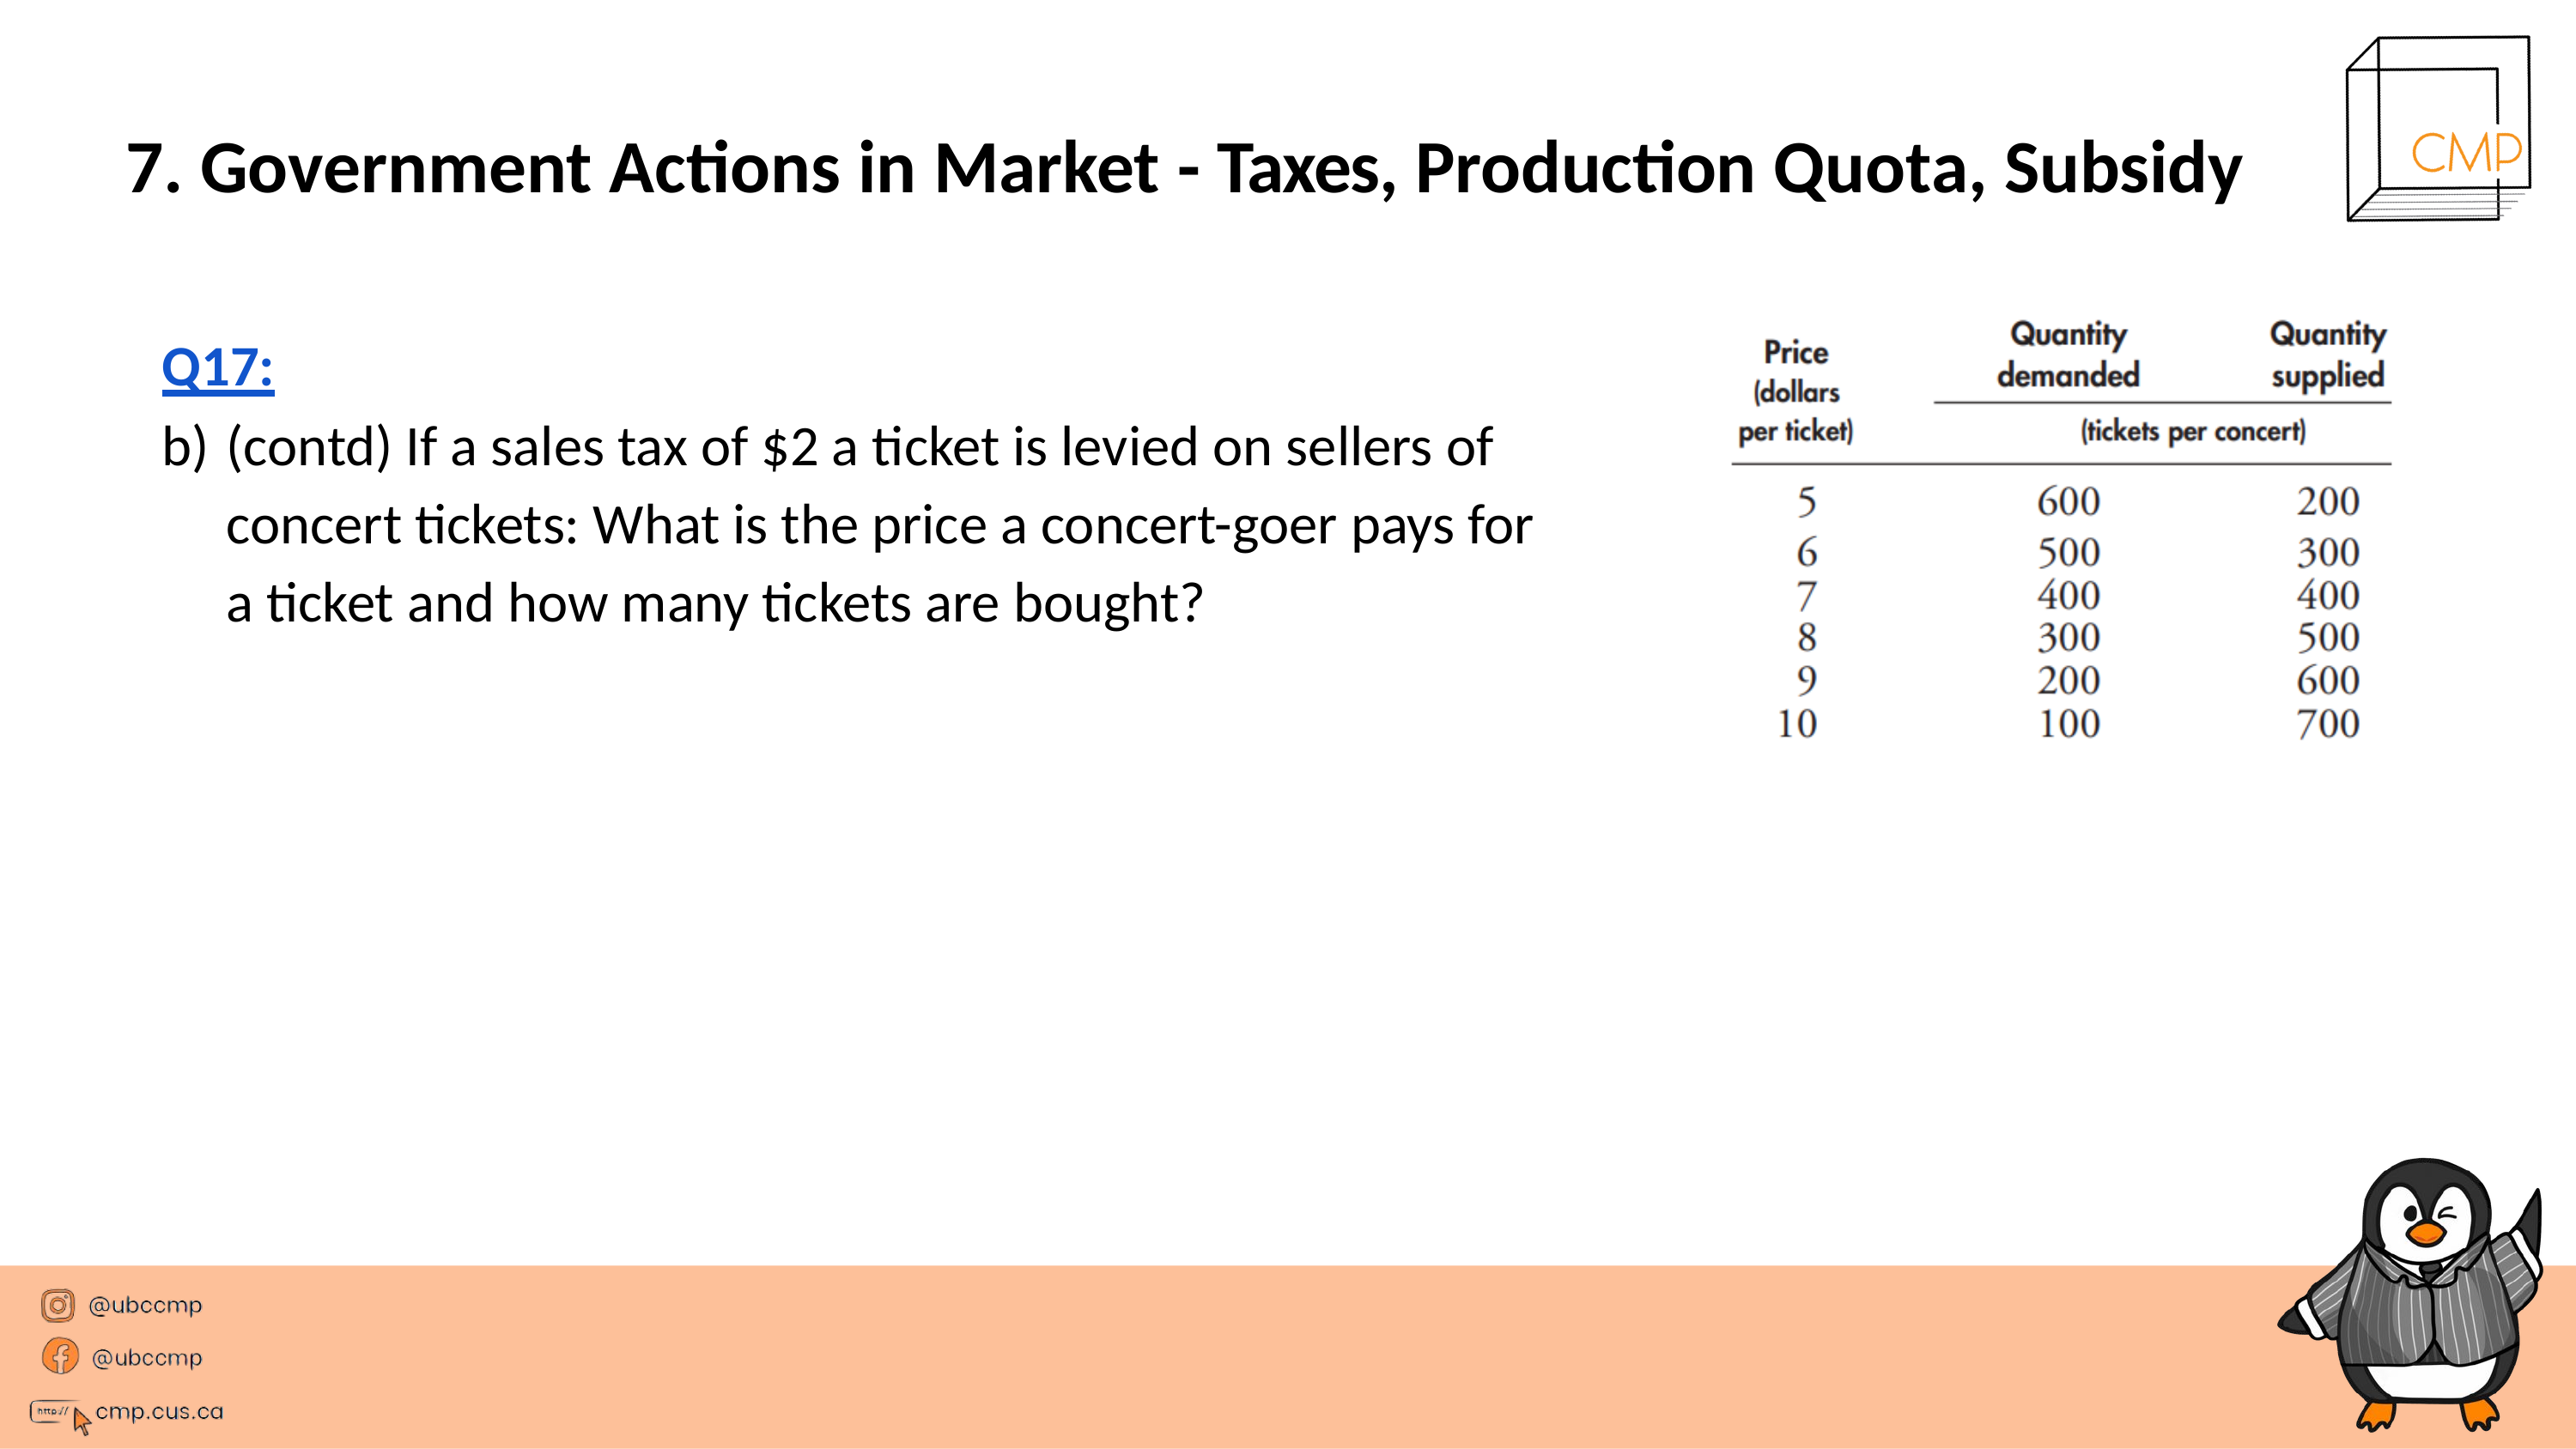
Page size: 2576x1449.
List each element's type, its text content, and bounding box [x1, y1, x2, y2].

title 7. Government Actions in Market - Taxes, Production Quota, Subsidy [101, 63, 2255, 360]
text_box Q17: (contd) If a sales tax of $2 a ticket is levied on sellers of concert tickets: What is the price a concert-goer pays for a ticket and how many tickets are bought? [160, 317, 1546, 1034]
picture [2232, 1003, 2576, 1449]
picture [1545, 0, 2576, 780]
picture [15, 1276, 258, 1442]
